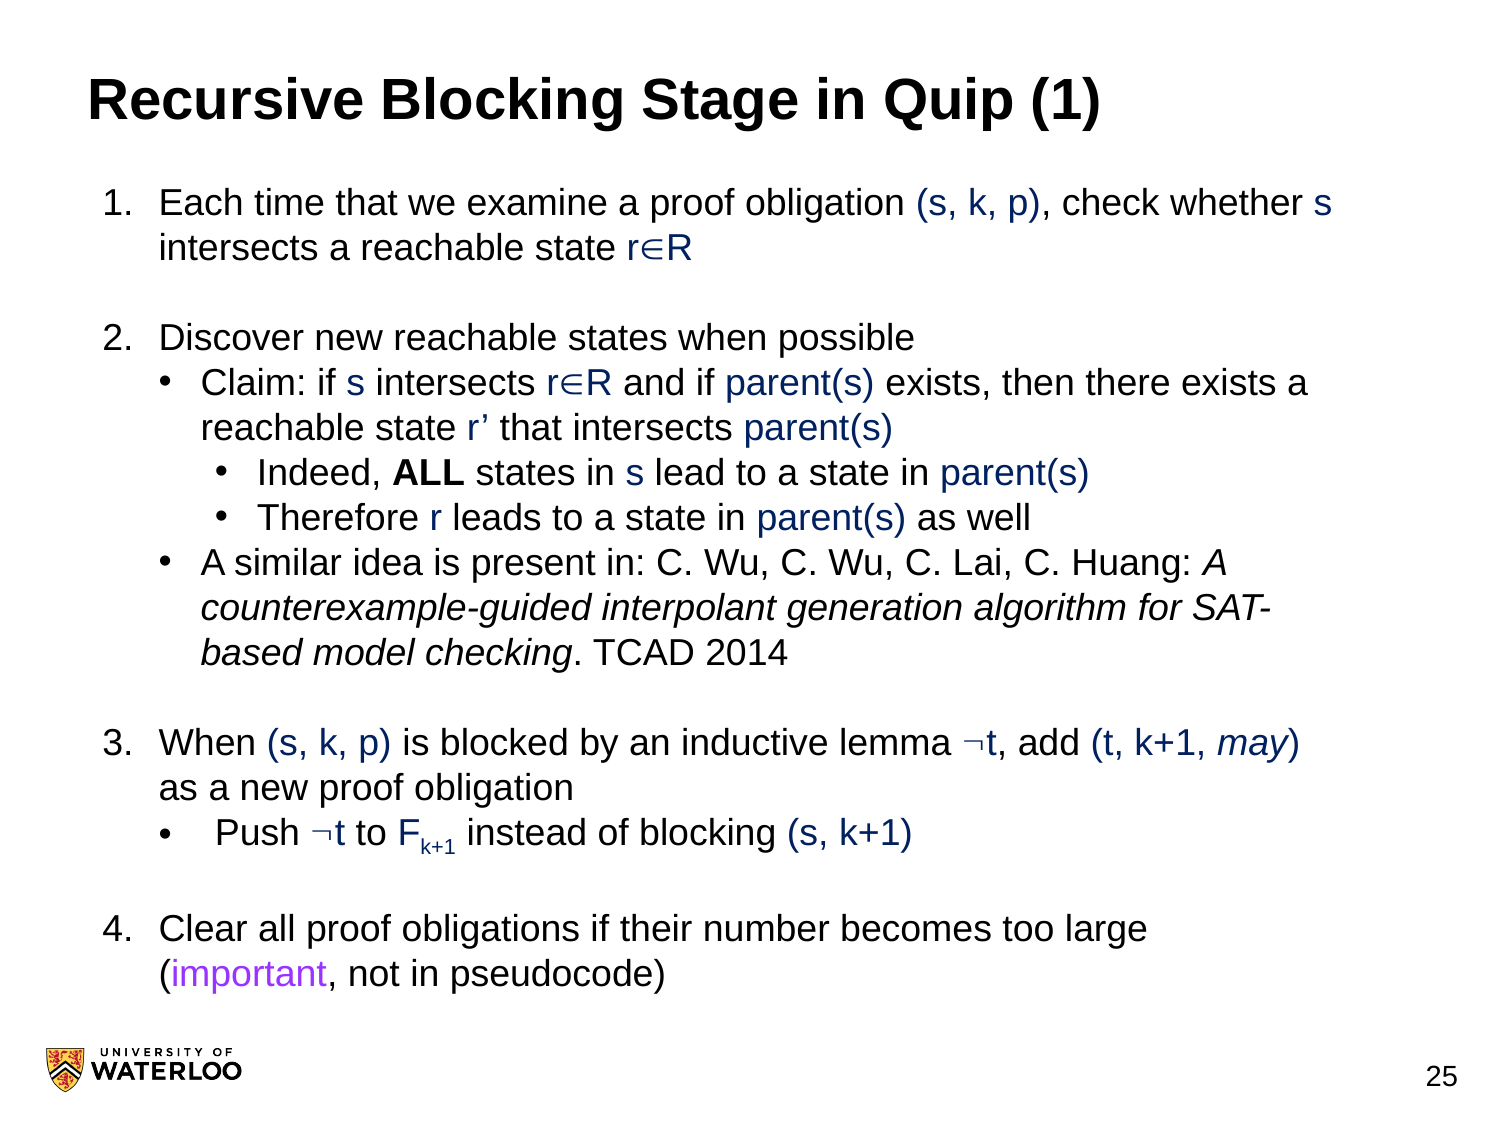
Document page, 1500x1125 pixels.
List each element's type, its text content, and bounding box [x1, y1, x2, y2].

text_box Each time that we examine a proof obligation (s, k, p), check whether s intersects a reachable state rR Discover new reachable states when possible Claim: if s intersects rR and if parent(s) exists, then there exists a reachable state r’ that intersects parent(s) Indeed, ALL states in s lead to a state in parent(s) Therefore r leads to a state in parent(s) as well A similar idea is present in: C. Wu, C. Wu, C. Lai, C. Huang: A counterexample-guided interpolant generation algorithm for SAT-based model checking. TCAD 2014 When (s, k, p) is blocked by an inductive lemma t, add (t, k+1, may) as a new proof obligation Push t to Fk+1 instead of blocking (s, k+1) Clear all proof obligations if their number becomes too large (important, not in pseudocode) [87, 170, 1348, 1002]
picture [8, 1016, 279, 1125]
title Recursive Blocking Stage in Quip (1) [87, 69, 1426, 133]
